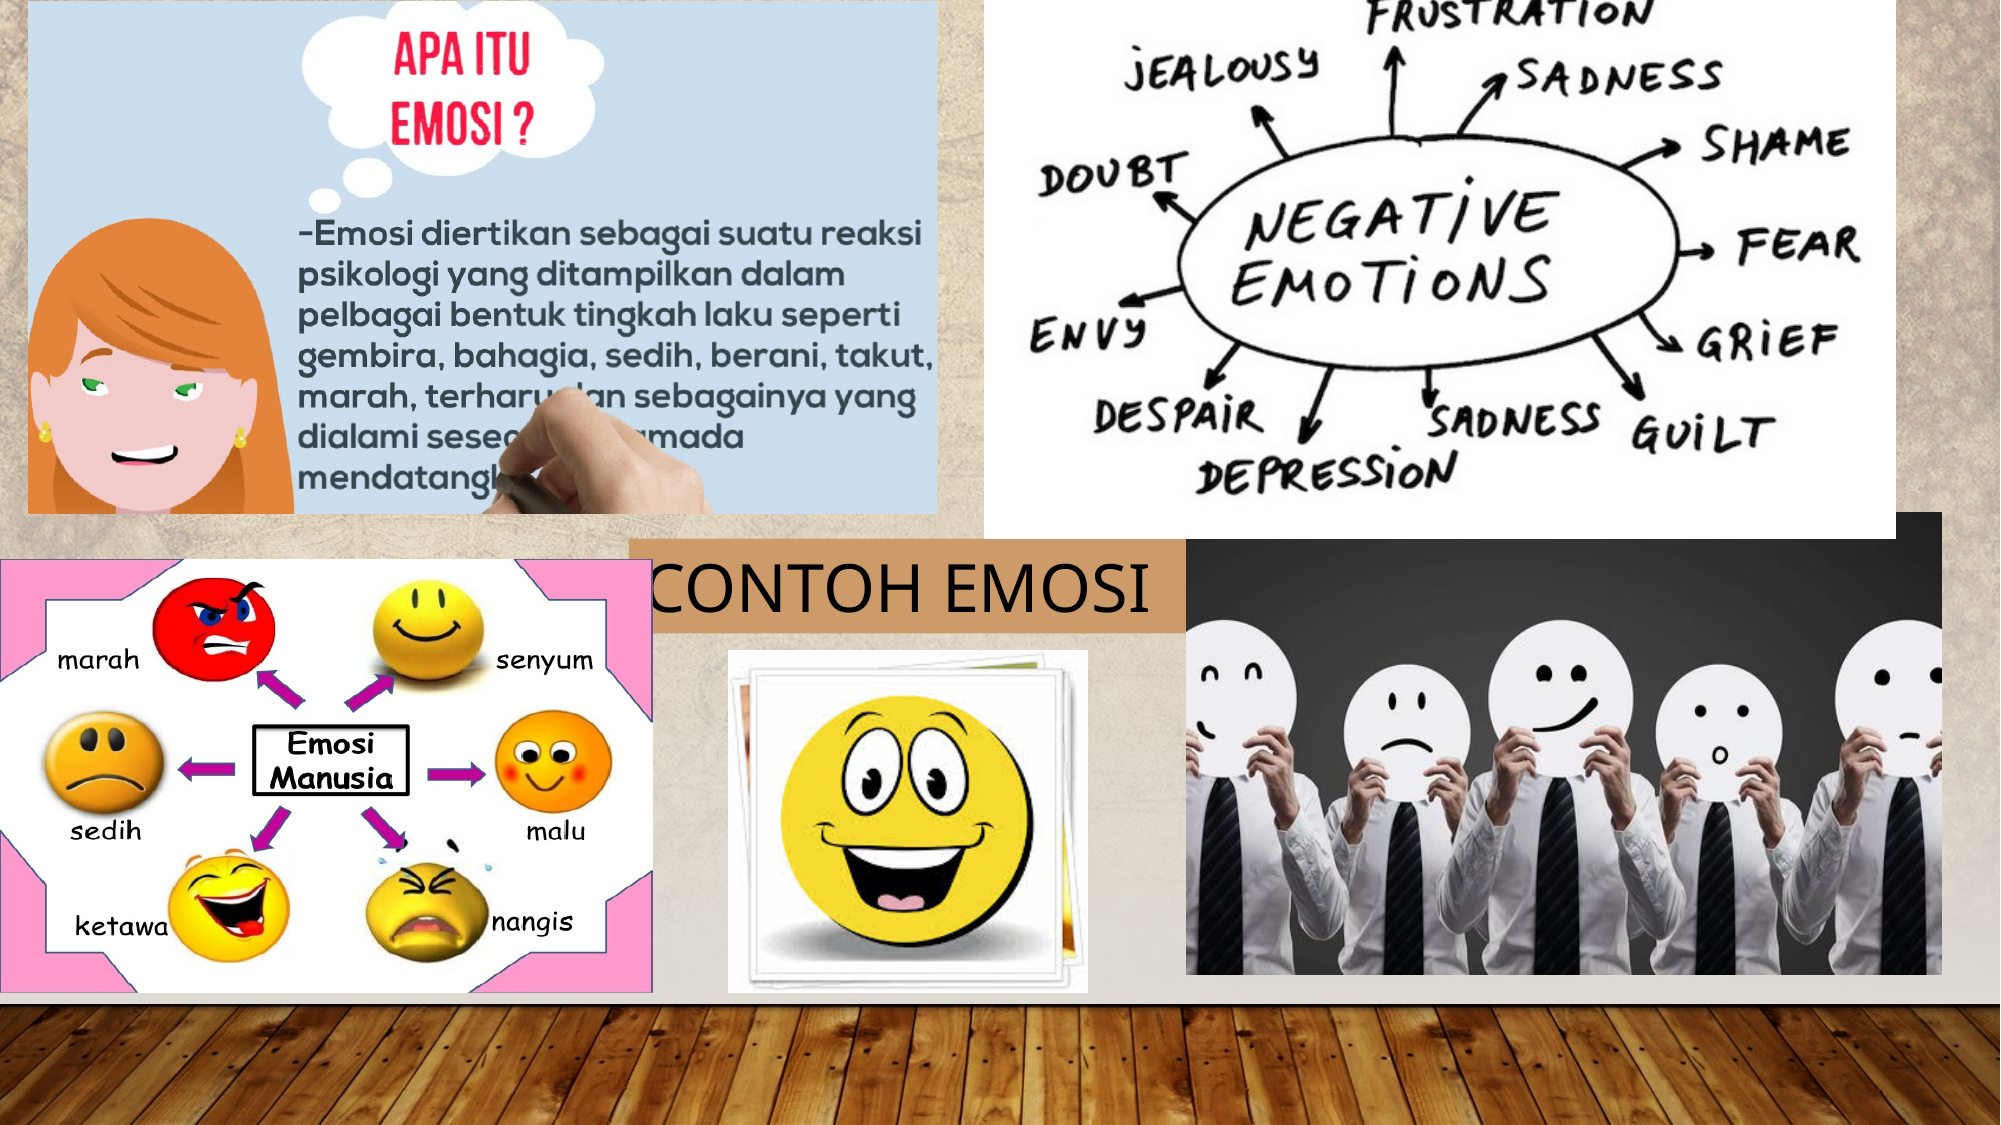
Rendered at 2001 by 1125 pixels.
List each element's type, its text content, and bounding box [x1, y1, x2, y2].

picture [27, 0, 938, 514]
picture [728, 649, 1088, 993]
picture [0, 1004, 2000, 1125]
picture [0, 559, 653, 993]
text_box CONTOH EMOSI [628, 538, 1186, 634]
picture [984, 0, 1942, 976]
